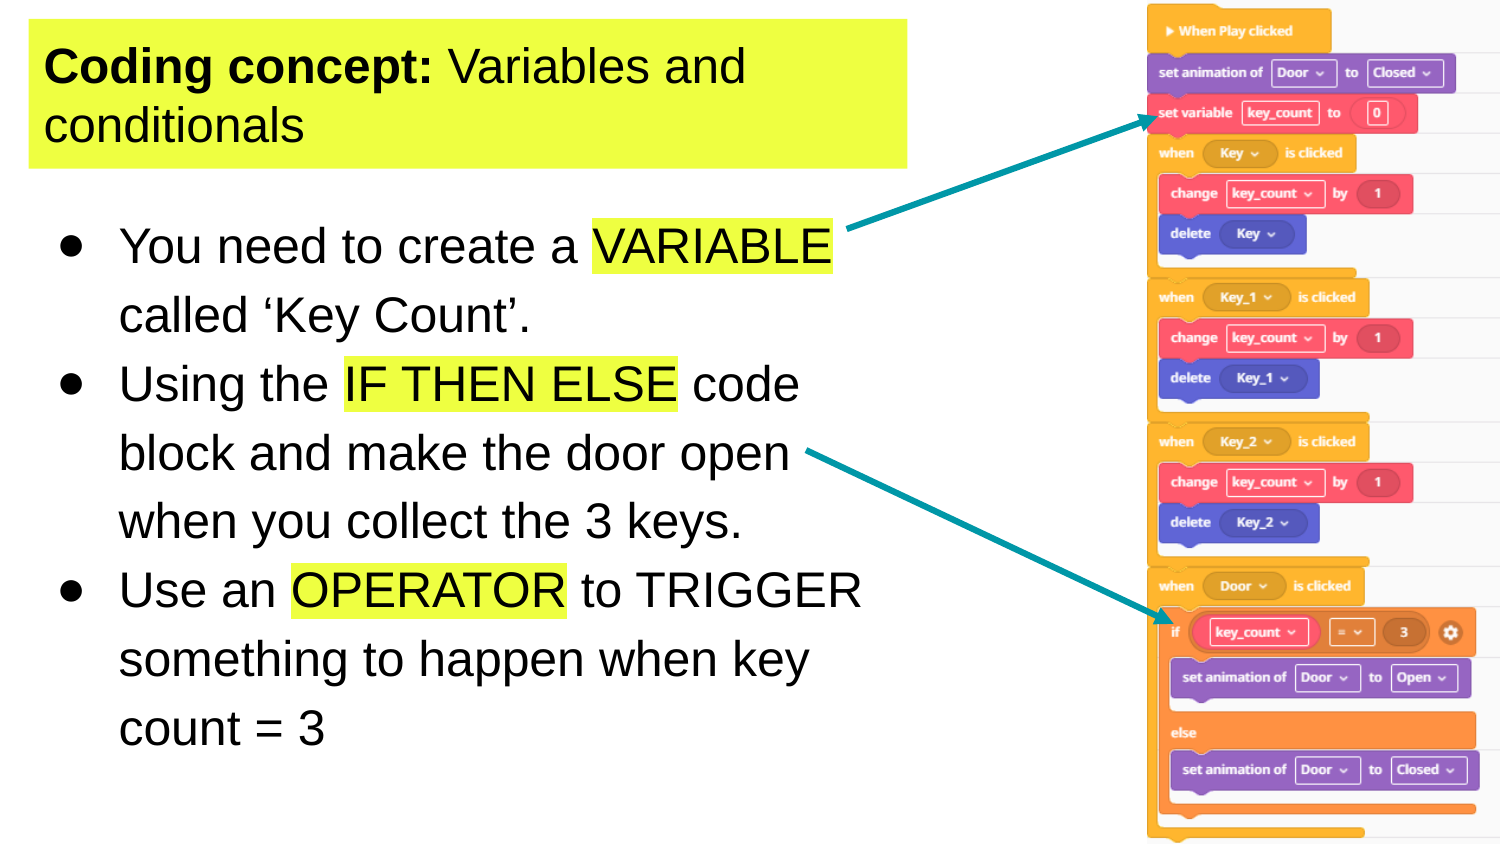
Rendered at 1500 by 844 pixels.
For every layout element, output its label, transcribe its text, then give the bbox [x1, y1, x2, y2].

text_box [805, 449, 1174, 625]
list You need to create a VARIABLE called ‘Key Count’. Using the IF THEN ELSE code block and make the door open when you collect the 3 keys. Use an OPERATOR to TRIGGER something to happen when key count = 3 [28, 189, 885, 812]
title Coding concept: Variables and conditionals [28, 18, 908, 169]
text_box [846, 115, 1159, 230]
picture [1147, 0, 1500, 844]
